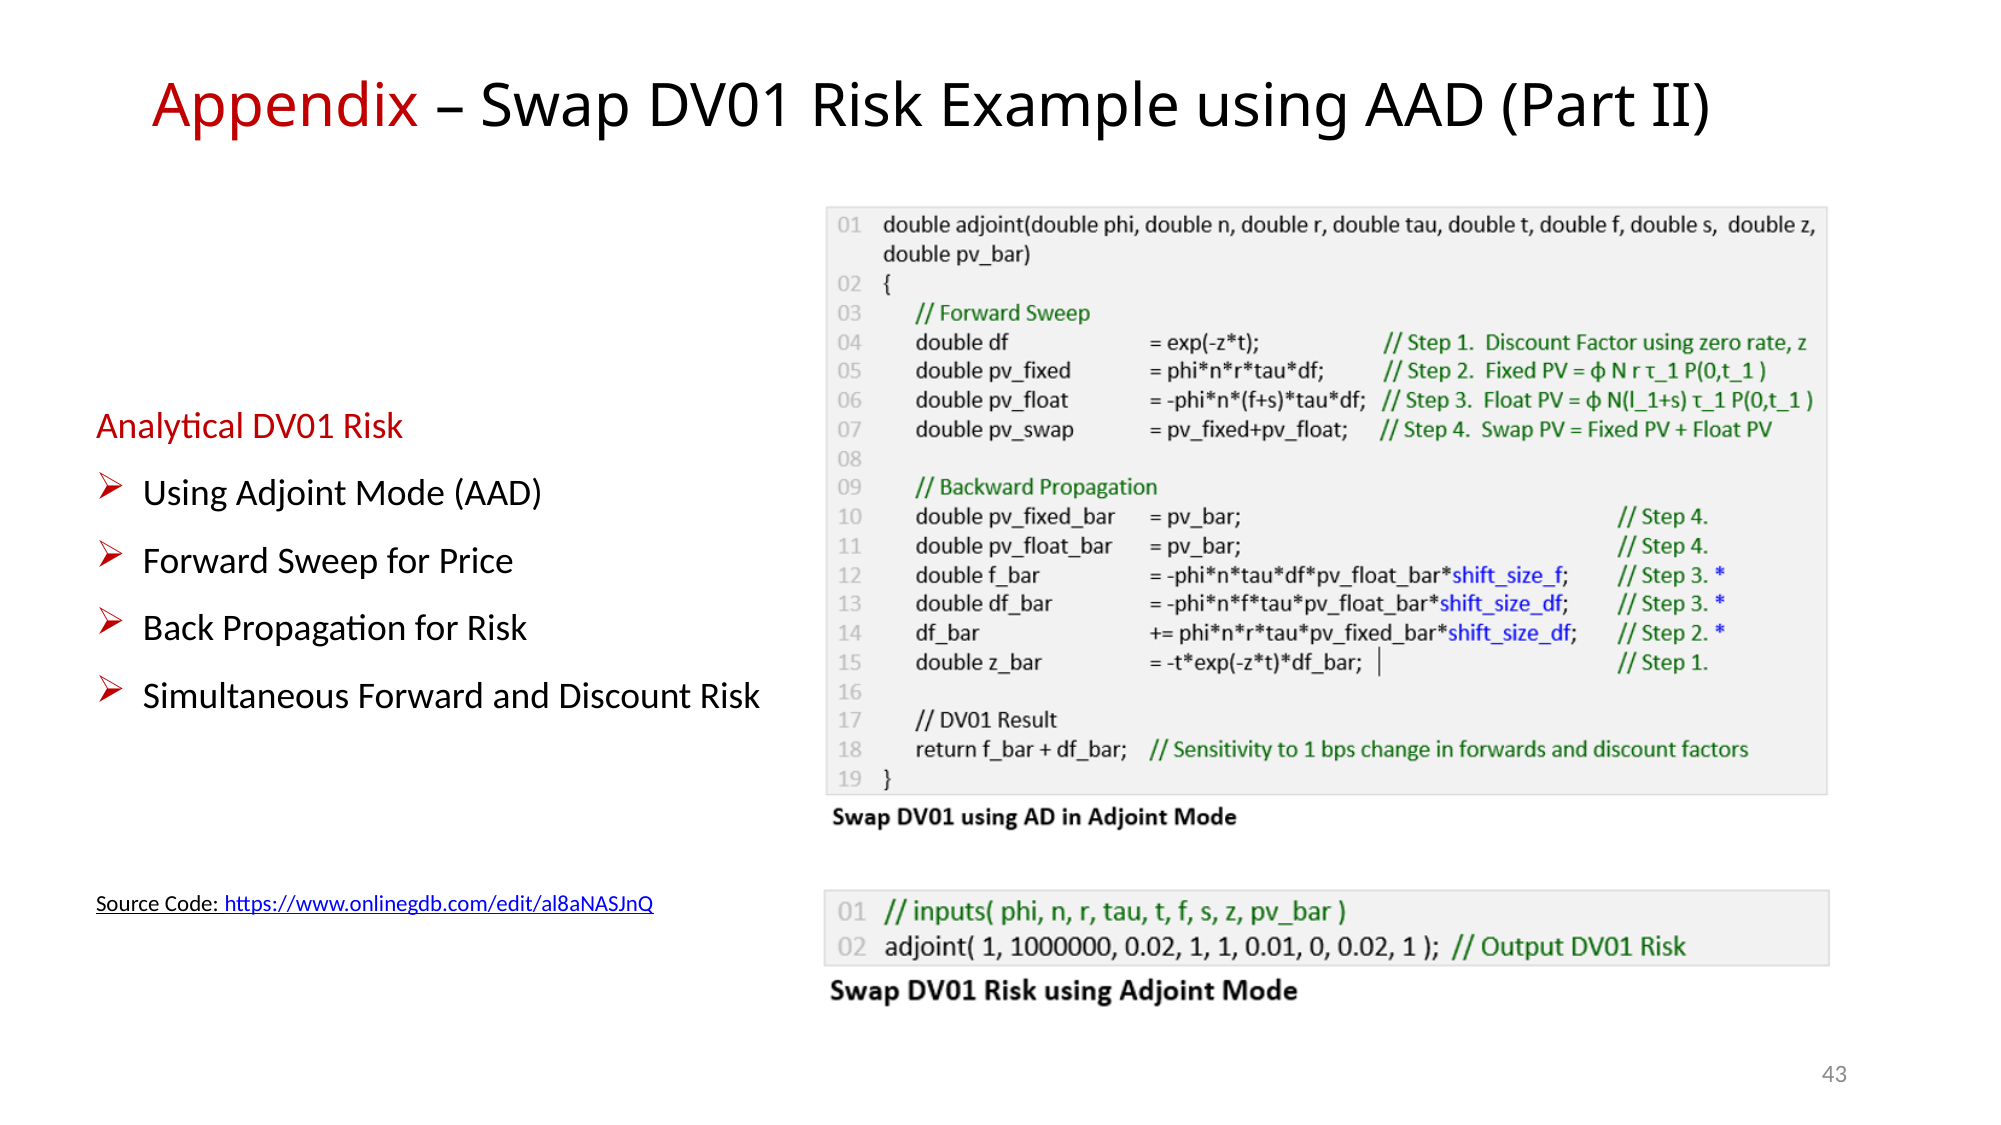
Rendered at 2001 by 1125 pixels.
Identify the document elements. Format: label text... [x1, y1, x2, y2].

text_box Source Code: https://www.onlinegdb.com/edit/al8aNASJnQ [81, 880, 702, 924]
title Appendix – Swap DV01 Risk Example using AAD (Part II) [137, 59, 1863, 155]
slide_number 42 [1412, 1042, 1863, 1103]
picture [810, 188, 1842, 1015]
text_box Analytical DV01 Risk Using Adjoint Mode (AAD) Forward Sweep for Price Back Propagation for Risk Simultaneous Forward and Discount Risk [81, 370, 781, 723]
